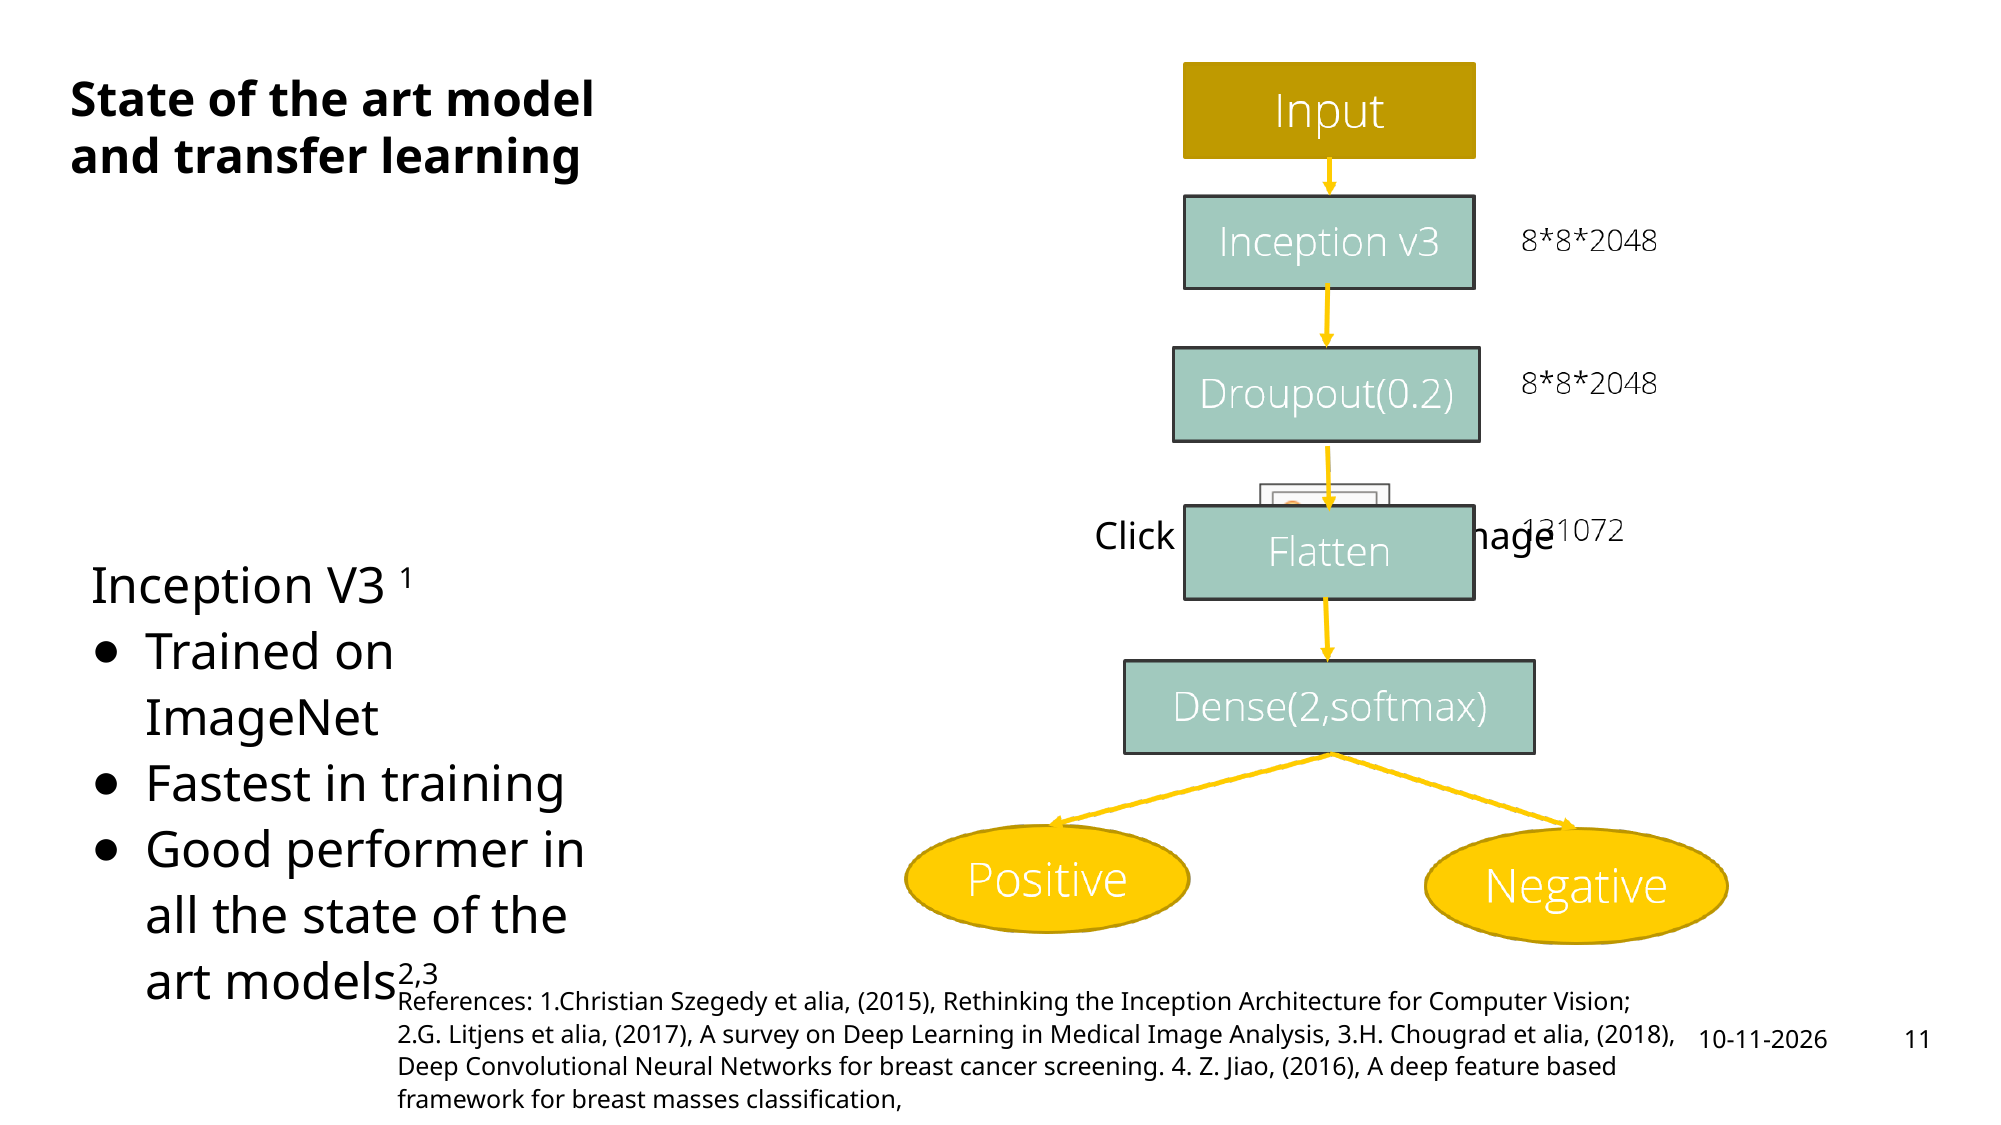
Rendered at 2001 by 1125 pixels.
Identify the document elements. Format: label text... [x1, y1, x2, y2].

title State of the art model and transfer learning [55, 60, 652, 239]
picture [704, 60, 1946, 1010]
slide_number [1690, 1018, 1829, 1071]
list References: 1.Christian Szegedy et alia, (2015), Rethinking the Inception Architecture for Computer Vision; 2.G. Litjens et alia, (2017), A survey on Deep Learning in Medical Image Analysis, 3.H. Chougrad et alia, (2018), Deep Convolutional Neural Networks for breast cancer screening. 4. Z. Jiao, (2016), A deep feature based framework for breast masses classification, [397, 971, 1679, 1125]
list Inception V3 1 Trained on ImageNet Fastest in training Good performer in all the state of the art models2,3 [55, 273, 652, 1010]
slide_number 11 [1829, 1018, 1933, 1071]
